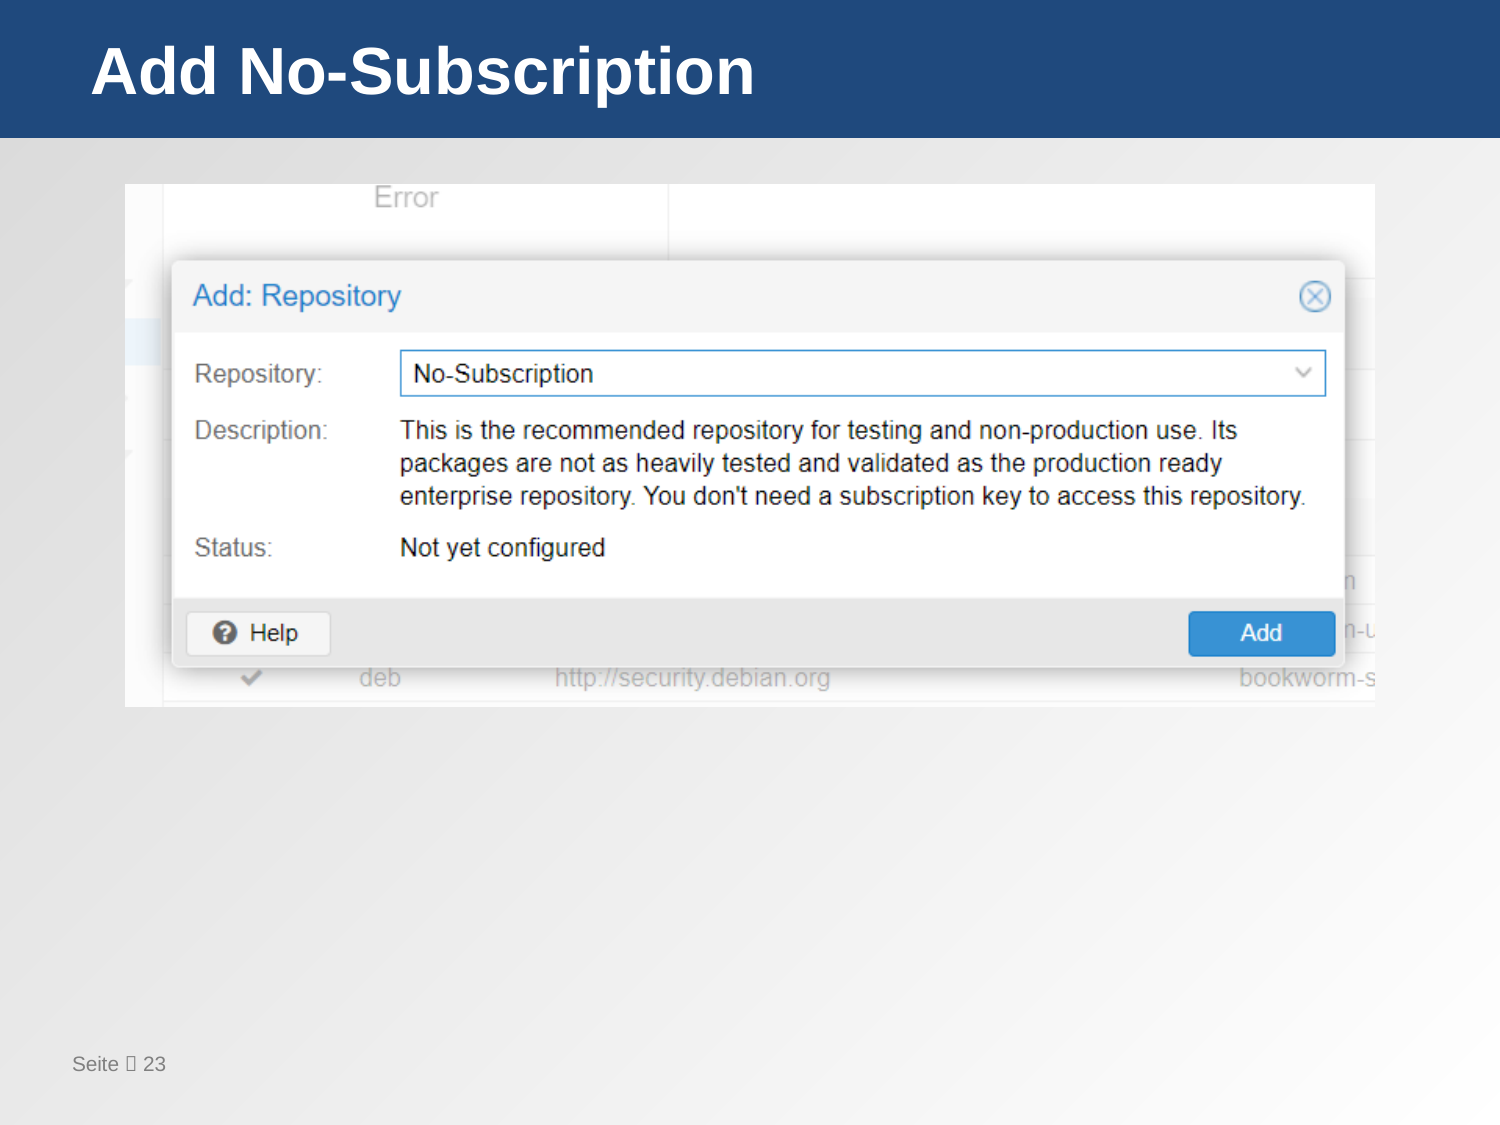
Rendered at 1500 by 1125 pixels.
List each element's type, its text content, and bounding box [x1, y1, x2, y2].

picture [125, 184, 1375, 707]
title Add No-Subscription [75, 20, 1425, 208]
